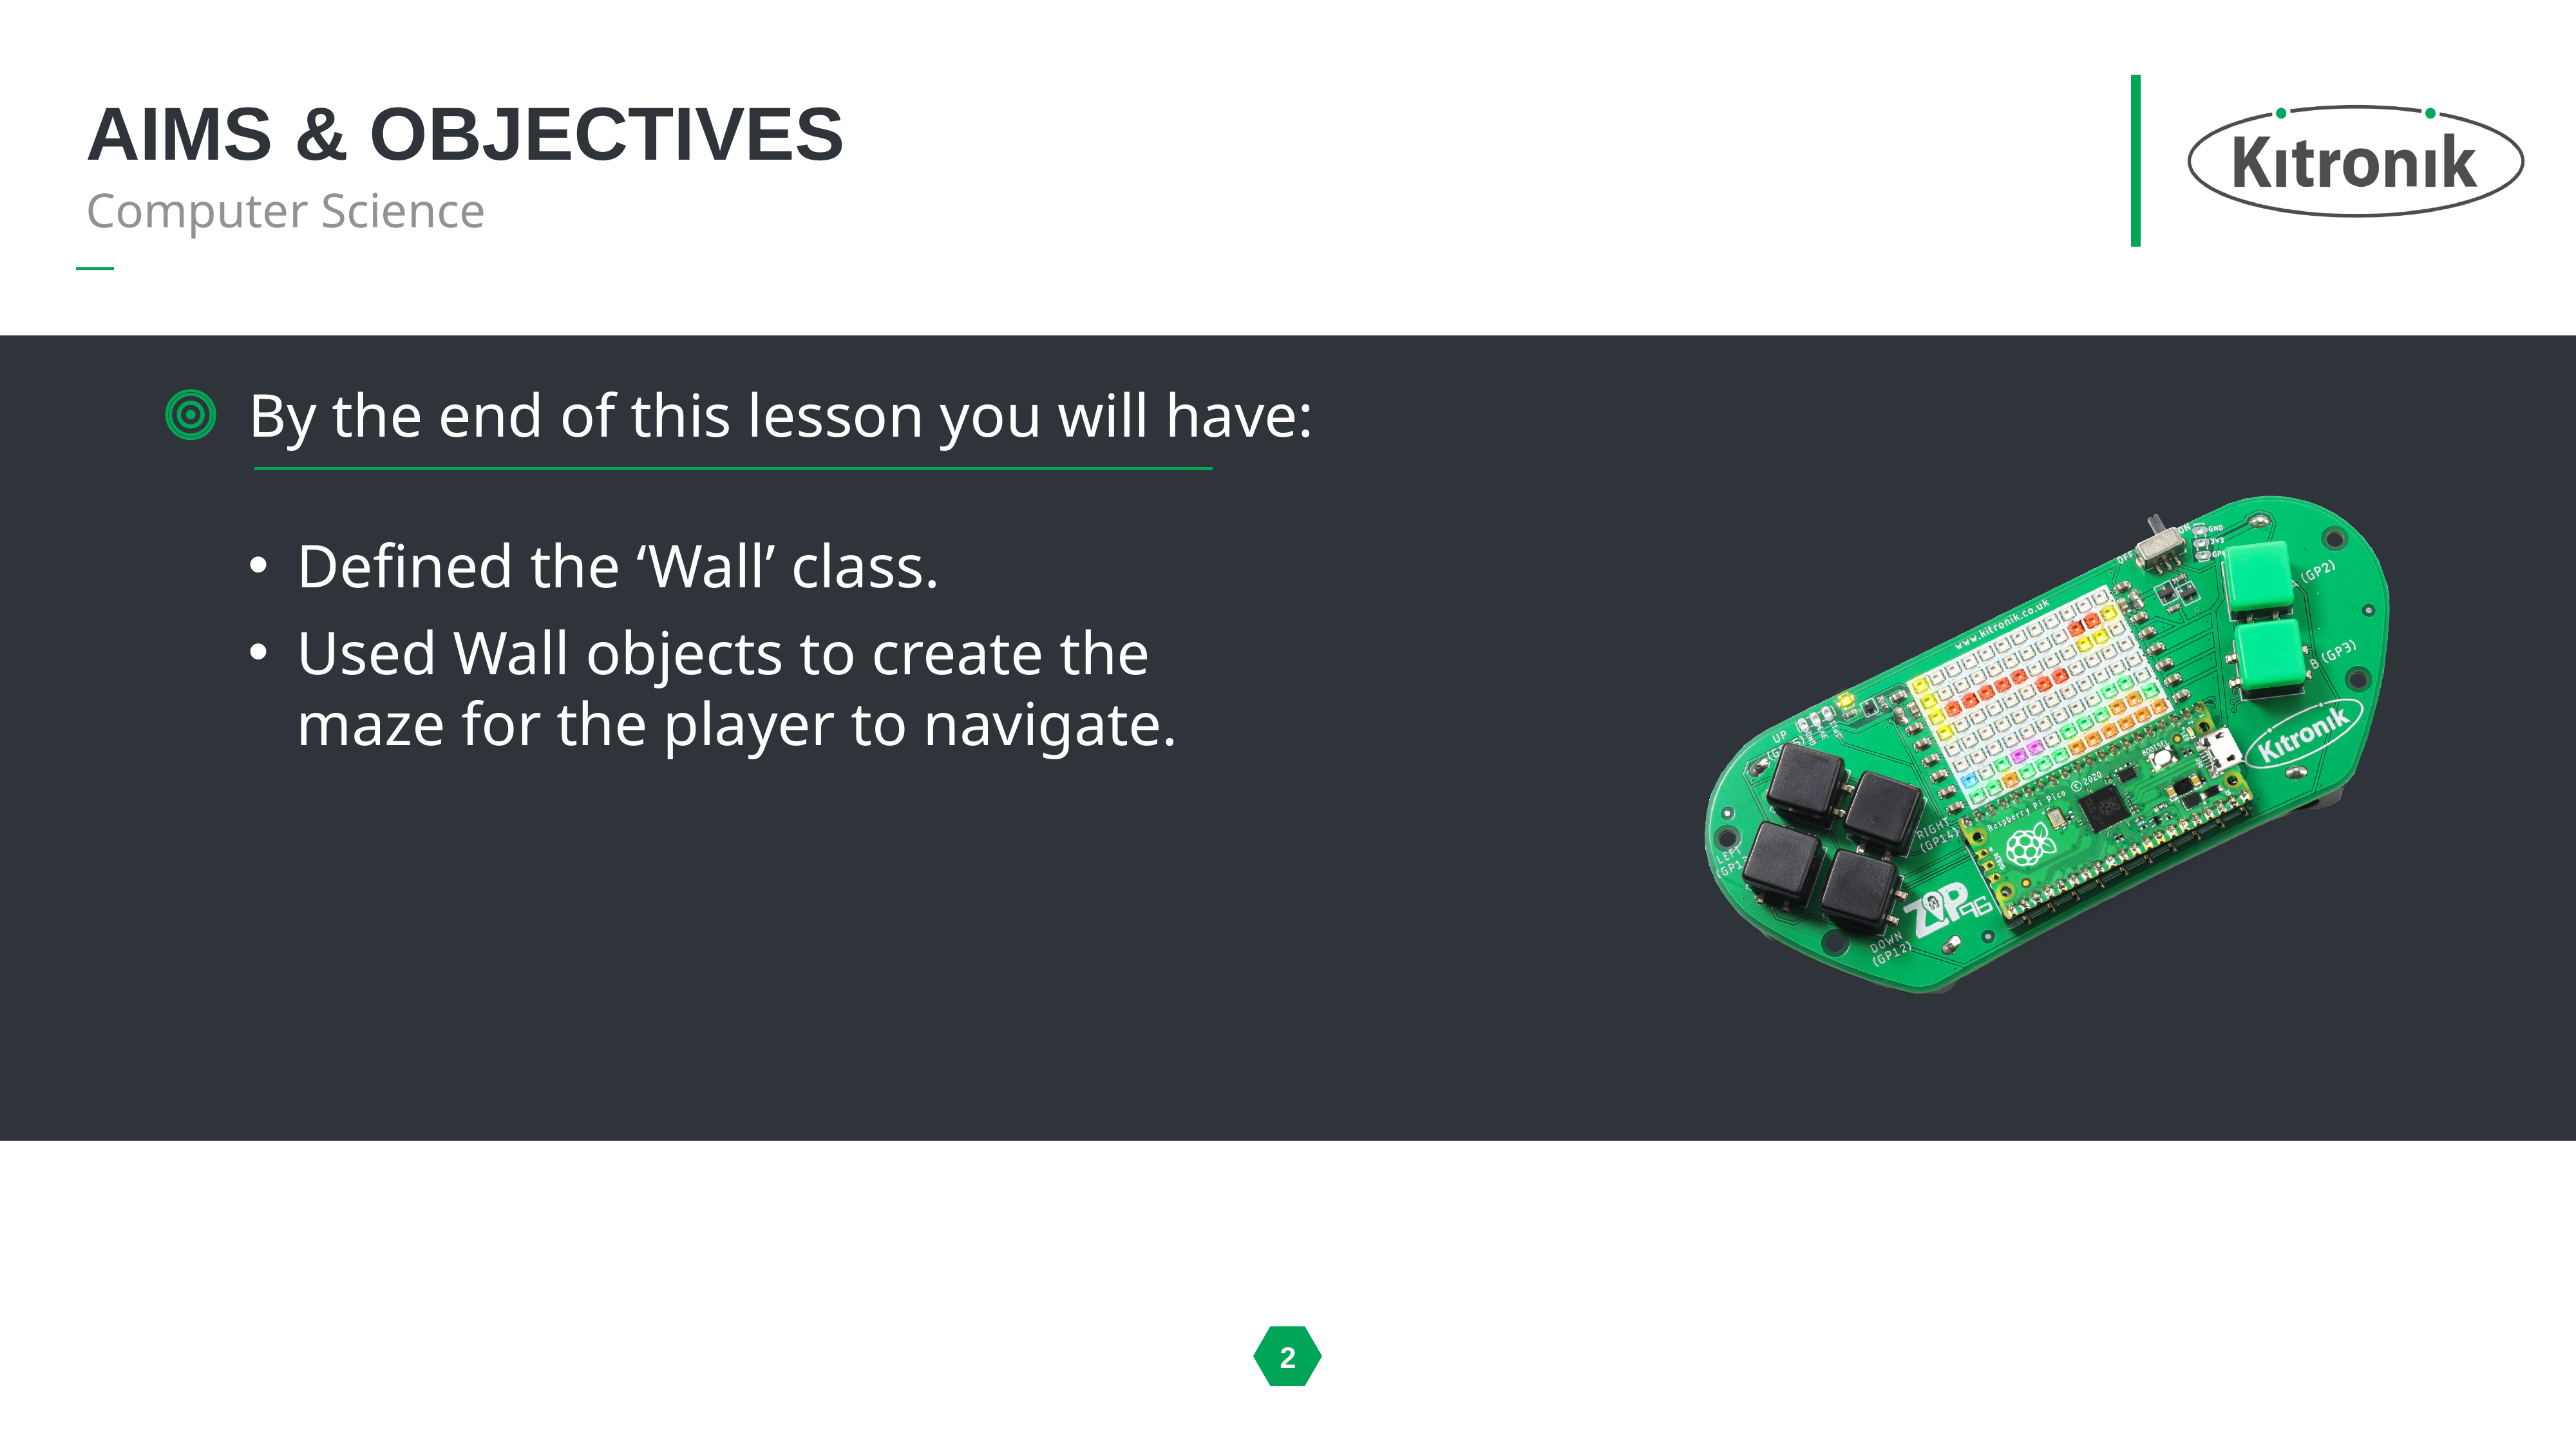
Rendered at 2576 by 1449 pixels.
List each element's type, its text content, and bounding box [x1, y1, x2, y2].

text_box [165, 389, 216, 440]
slide_number 2 [1253, 1331, 1323, 1382]
list Computer Science [76, 176, 2031, 243]
picture [1666, 357, 2427, 1119]
text_box [1267, 1326, 1307, 1331]
picture [2186, 103, 2526, 219]
text_box [1268, 1382, 1307, 1386]
text_box Defined the ‘Wall’ class. Used Wall objects to create the maze for the player to navigate. [240, 520, 1300, 851]
text_box [0, 335, 2576, 1141]
text_box By the end of this lesson you will have: [240, 370, 1327, 457]
title Aims & objectives [76, 80, 2031, 176]
